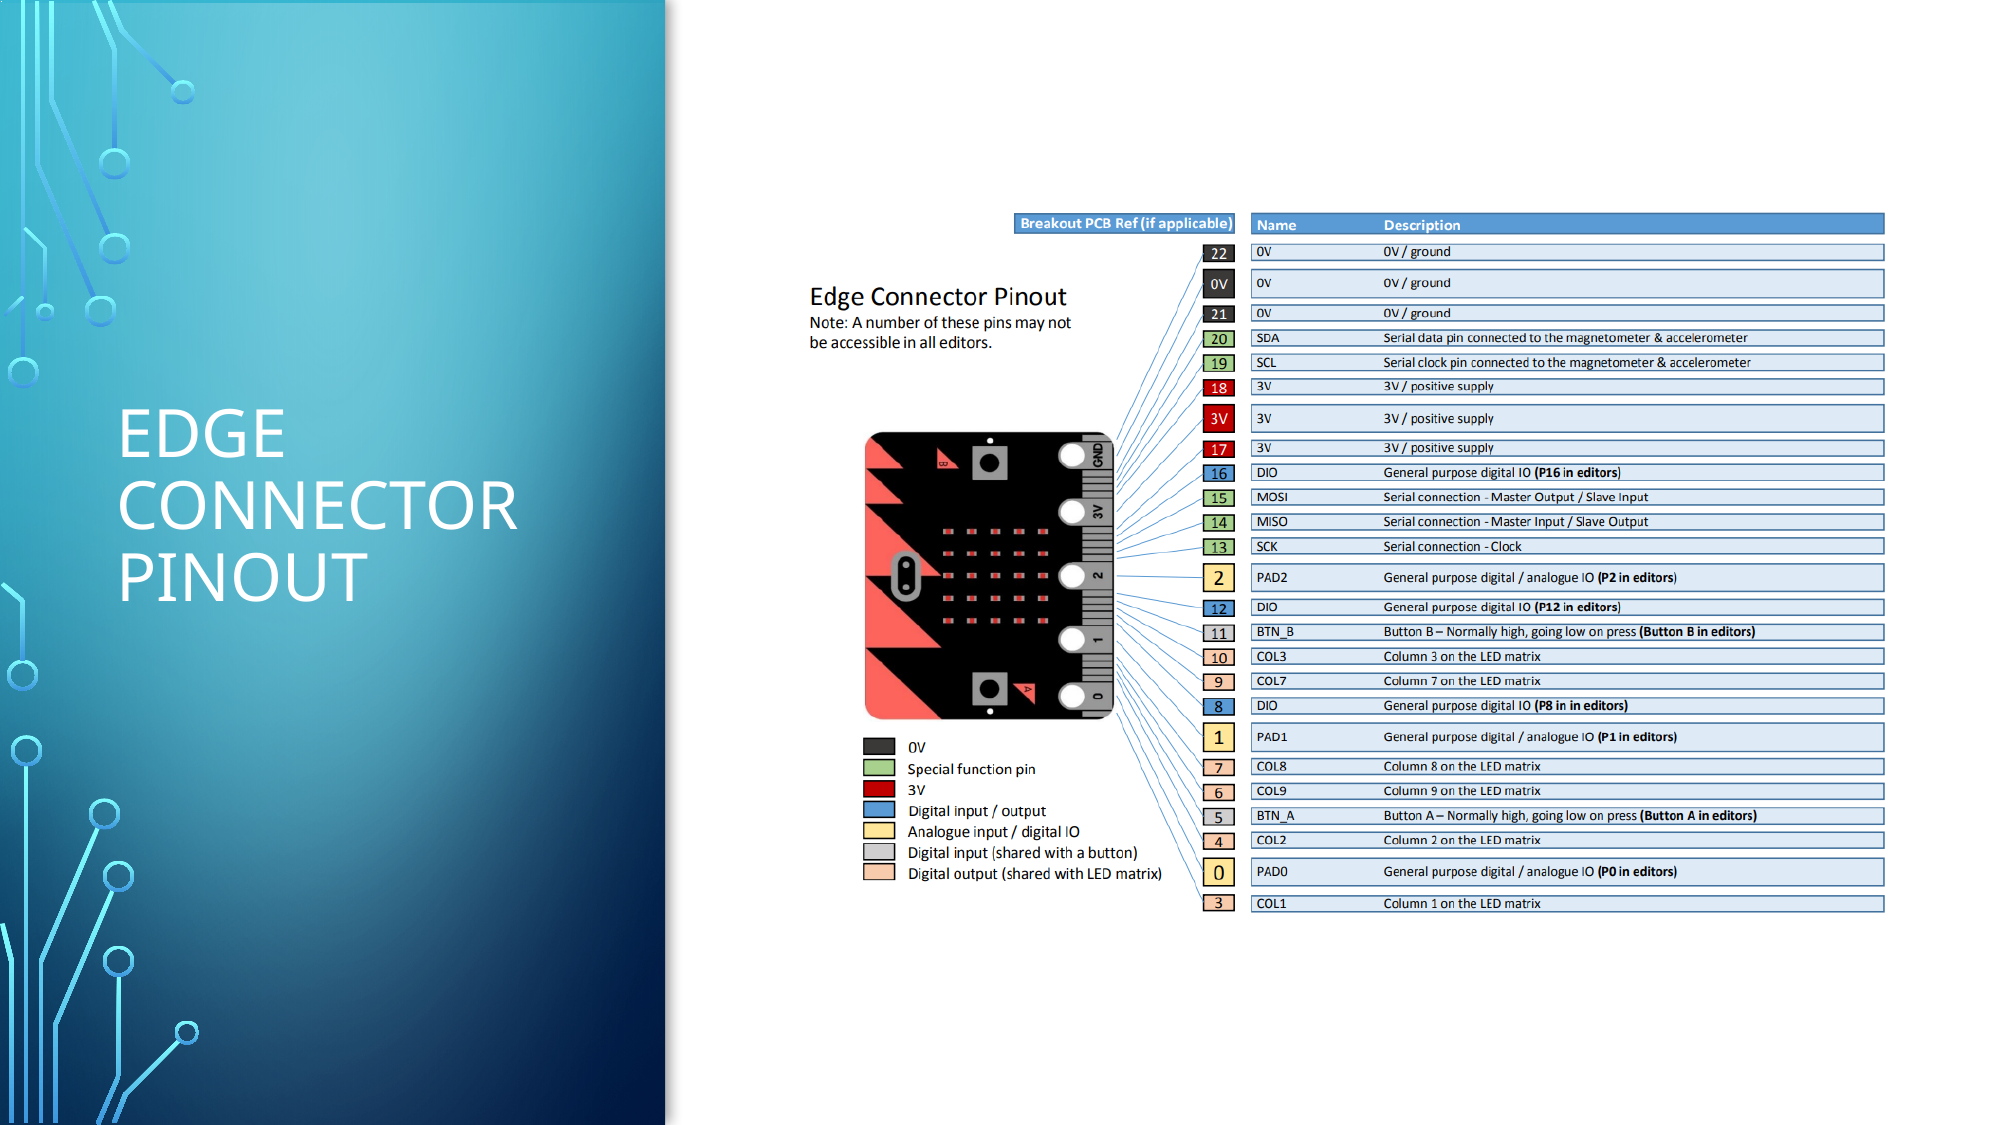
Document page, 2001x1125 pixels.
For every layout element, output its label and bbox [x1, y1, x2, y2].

picture [772, 208, 1896, 916]
text_box [678, 0, 2000, 1125]
text_box [0, 0, 201, 1125]
picture [201, 0, 667, 1125]
